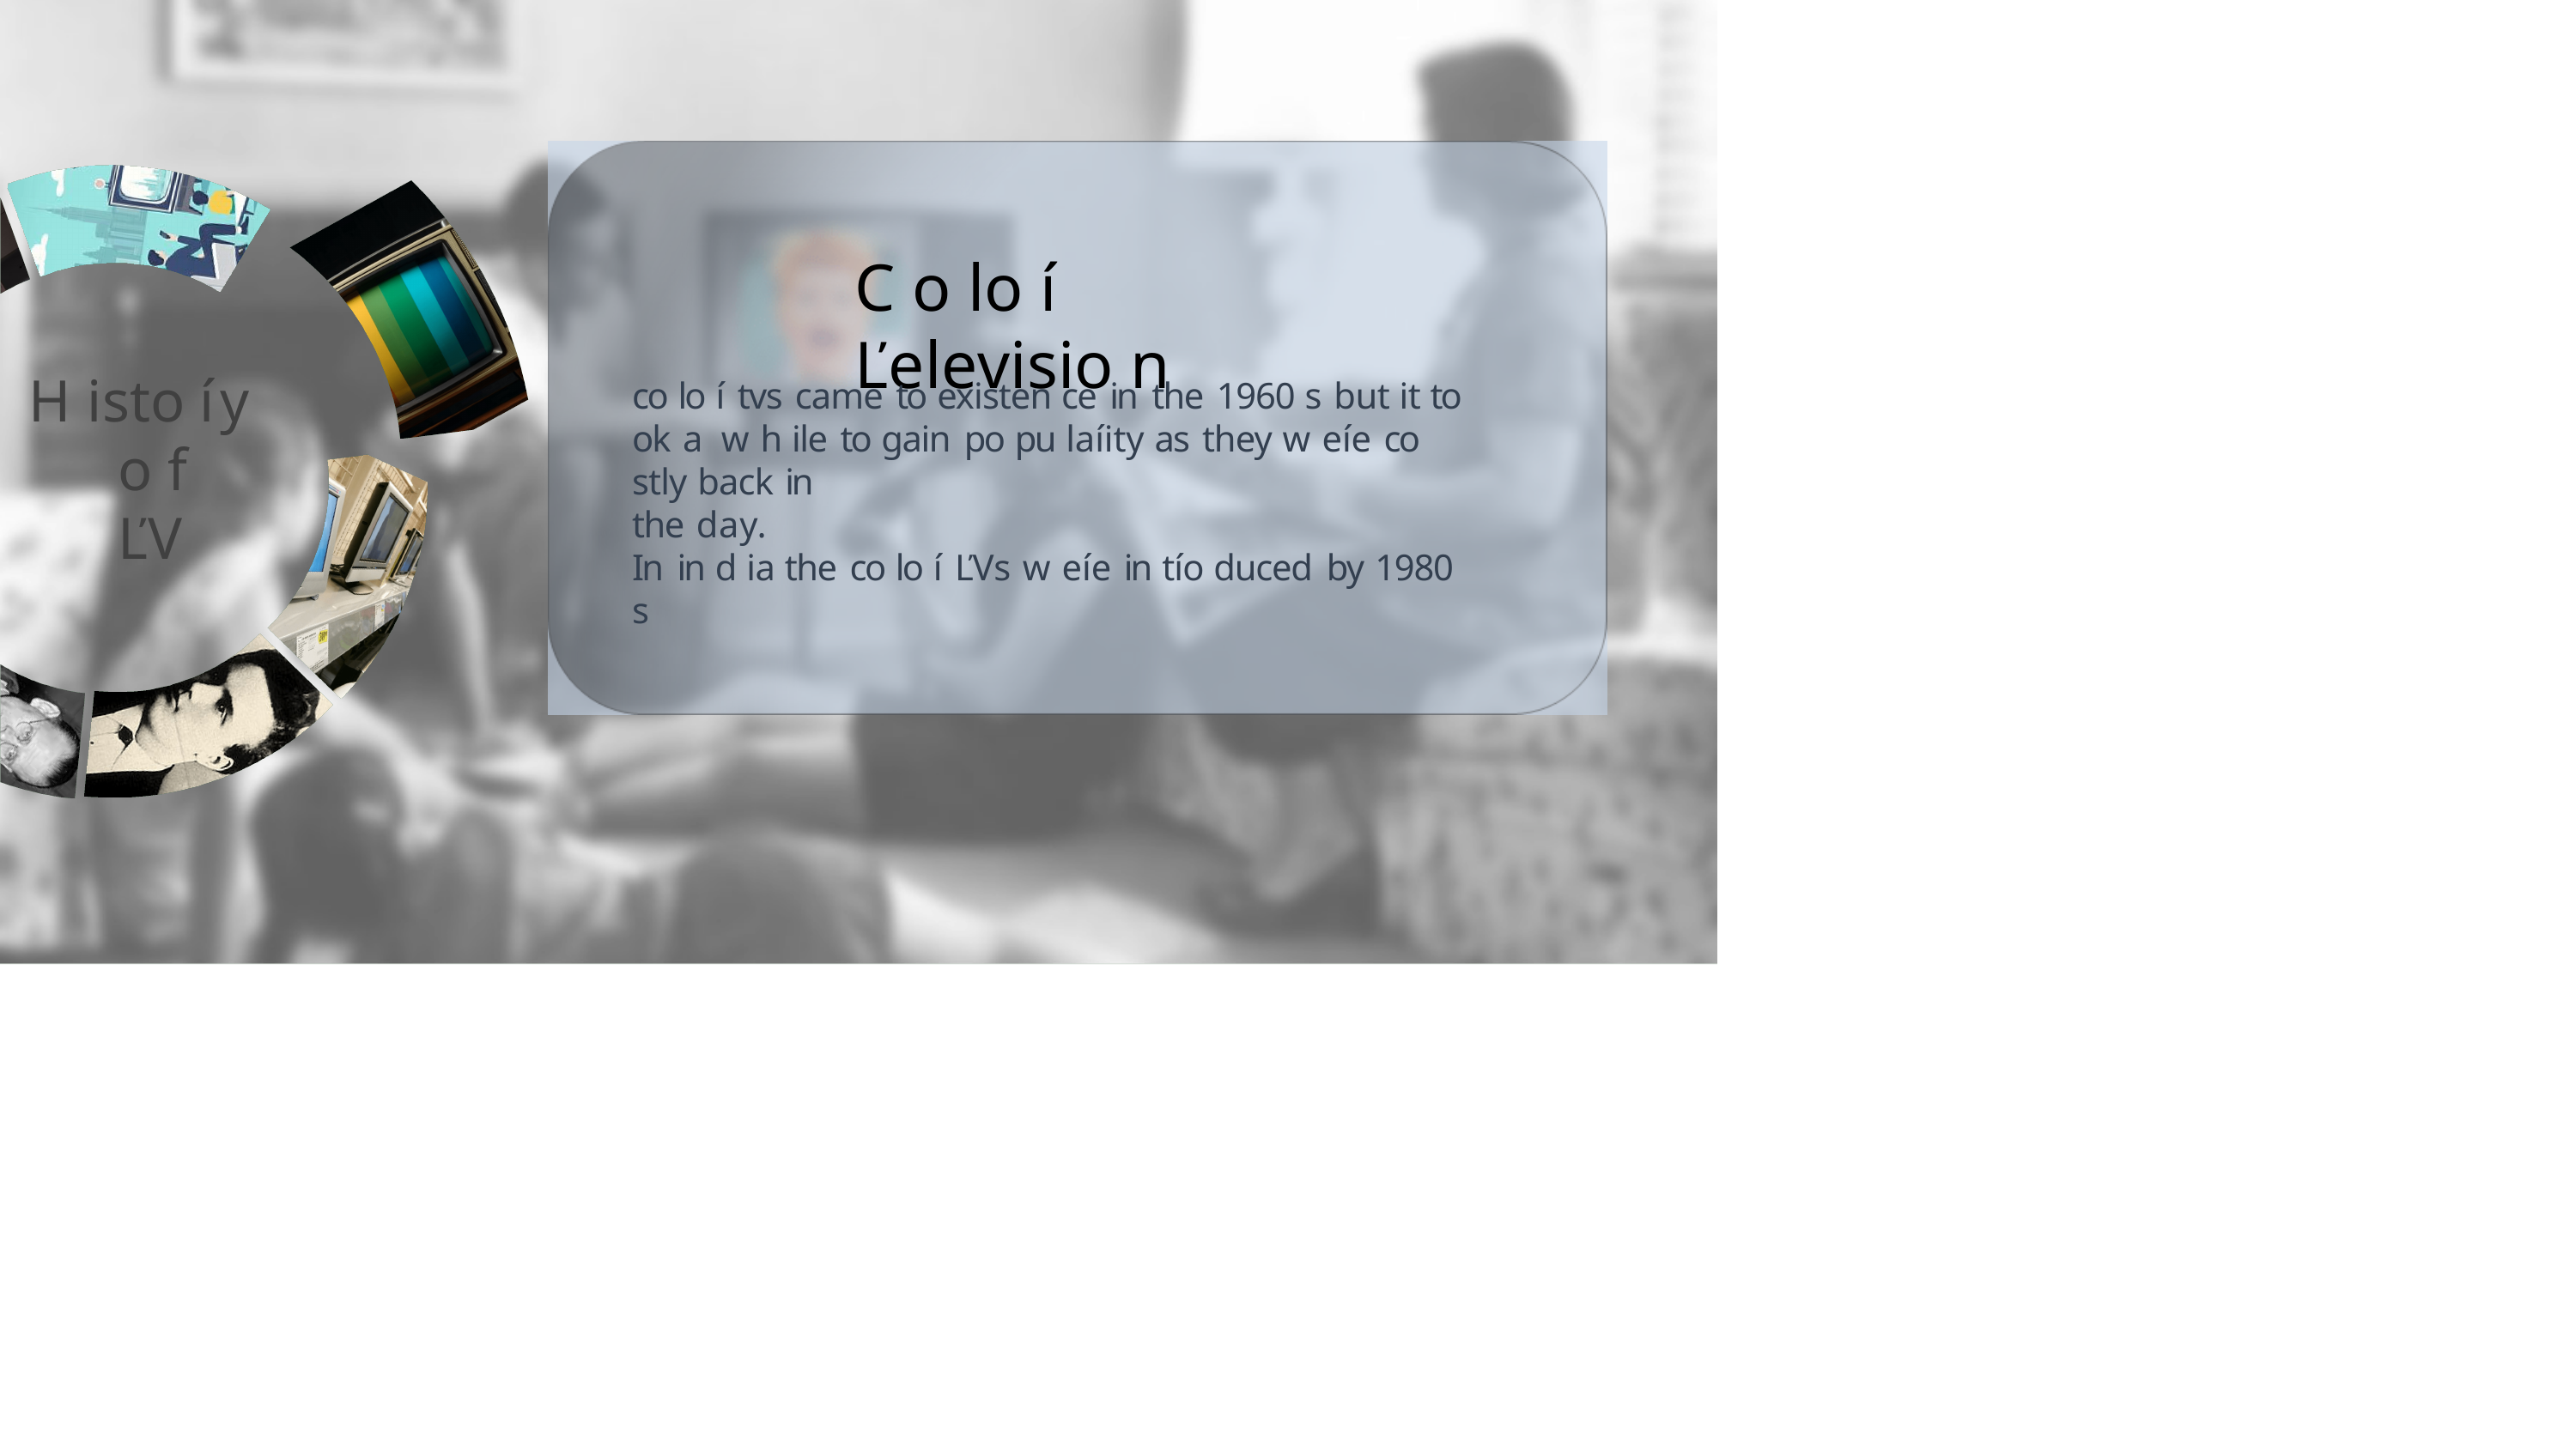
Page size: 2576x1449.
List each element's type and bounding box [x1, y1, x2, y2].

text_box [0, 122, 532, 440]
text_box [0, 0, 1718, 967]
text_box [0, 446, 428, 798]
